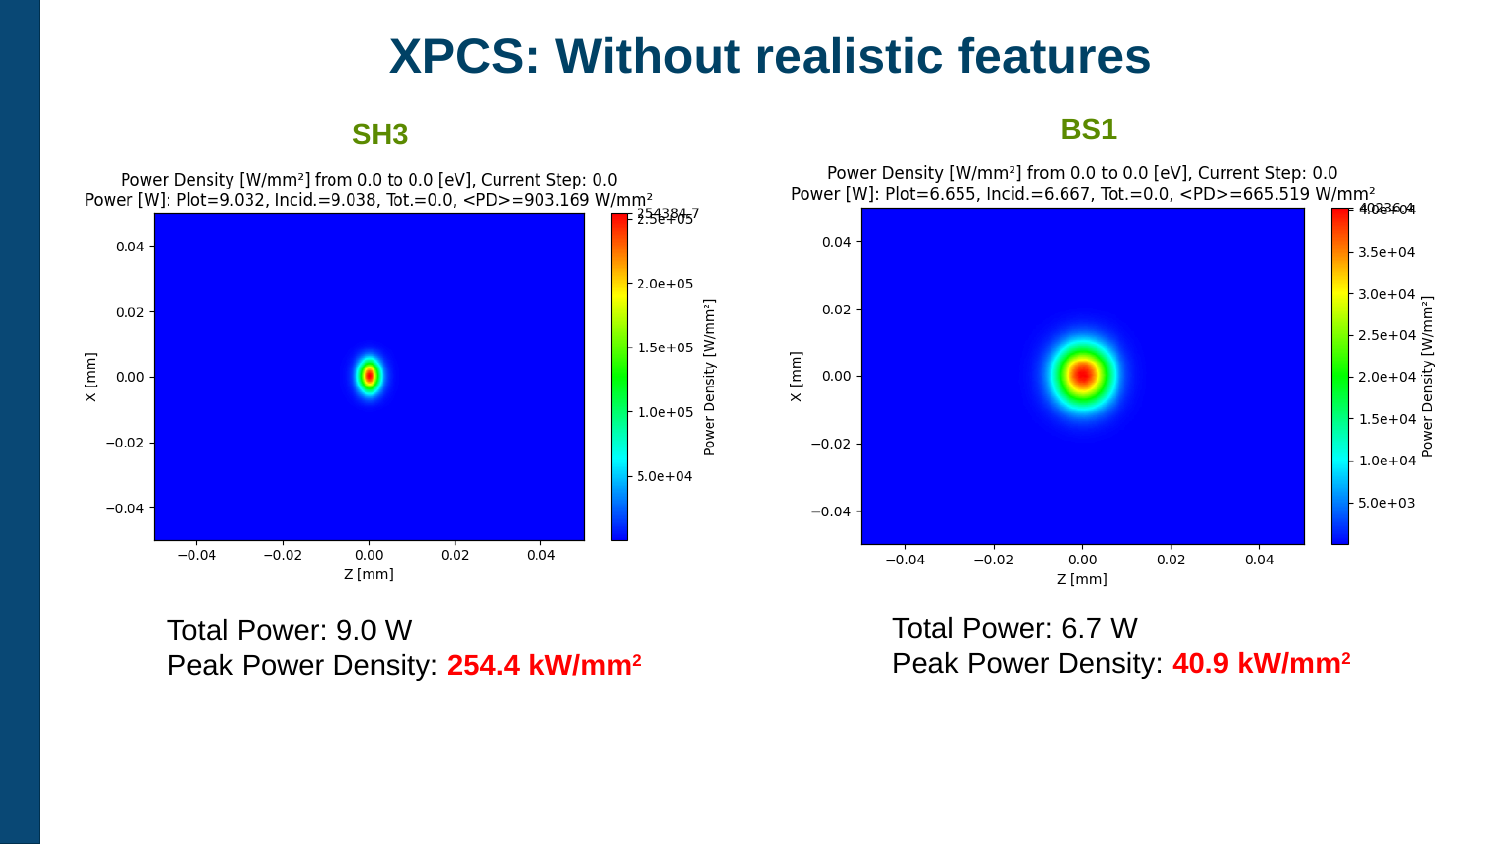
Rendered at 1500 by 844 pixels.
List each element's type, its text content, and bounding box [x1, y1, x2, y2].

text_box Total Power: 9.0 W Peak Power Density: 254.4 kW/mm2 [152, 618, 658, 689]
text_box BS1 [1045, 102, 1133, 153]
picture [46, 162, 1488, 612]
title XPCS: Without realistic features [61, 0, 1480, 139]
text_box SH3 [337, 108, 424, 159]
text_box Total Power: 6.7 W Peak Power Density: 40.9 kW/mm2 [877, 625, 1367, 687]
